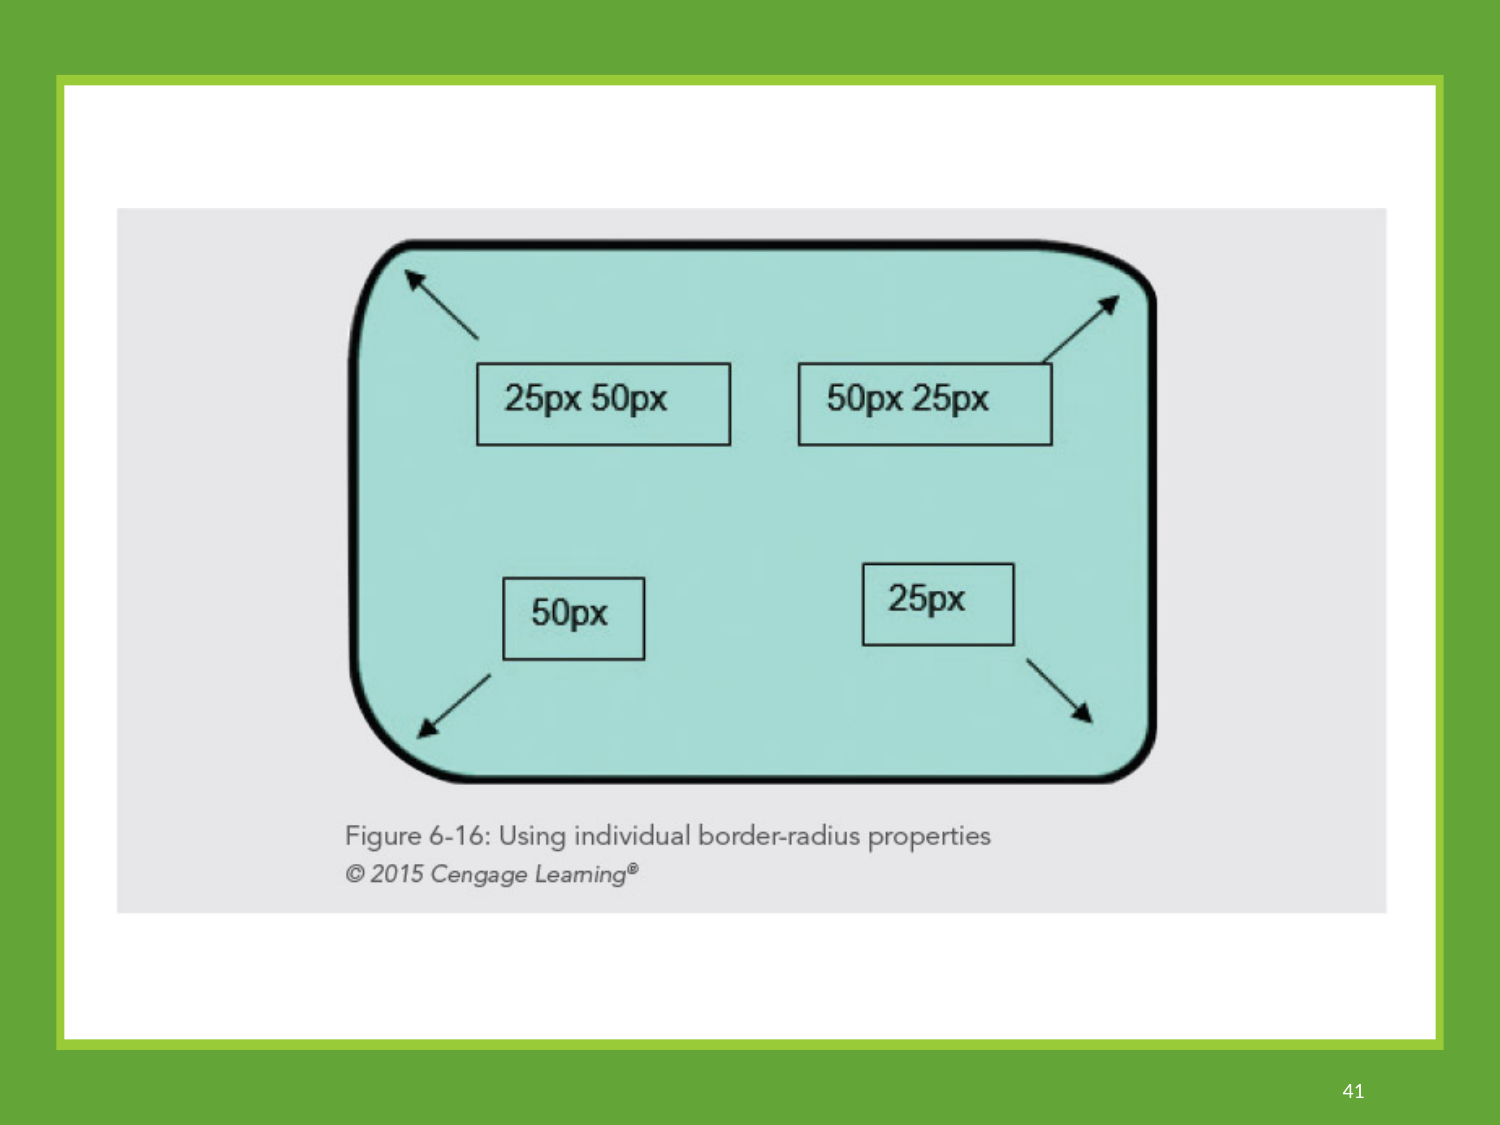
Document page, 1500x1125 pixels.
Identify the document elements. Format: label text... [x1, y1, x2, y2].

slide_number 41 [1218, 1059, 1380, 1120]
picture [115, 208, 1389, 916]
text_box [0, 0, 1500, 1125]
text_box [63, 84, 1437, 1041]
text_box [55, 74, 1445, 1051]
